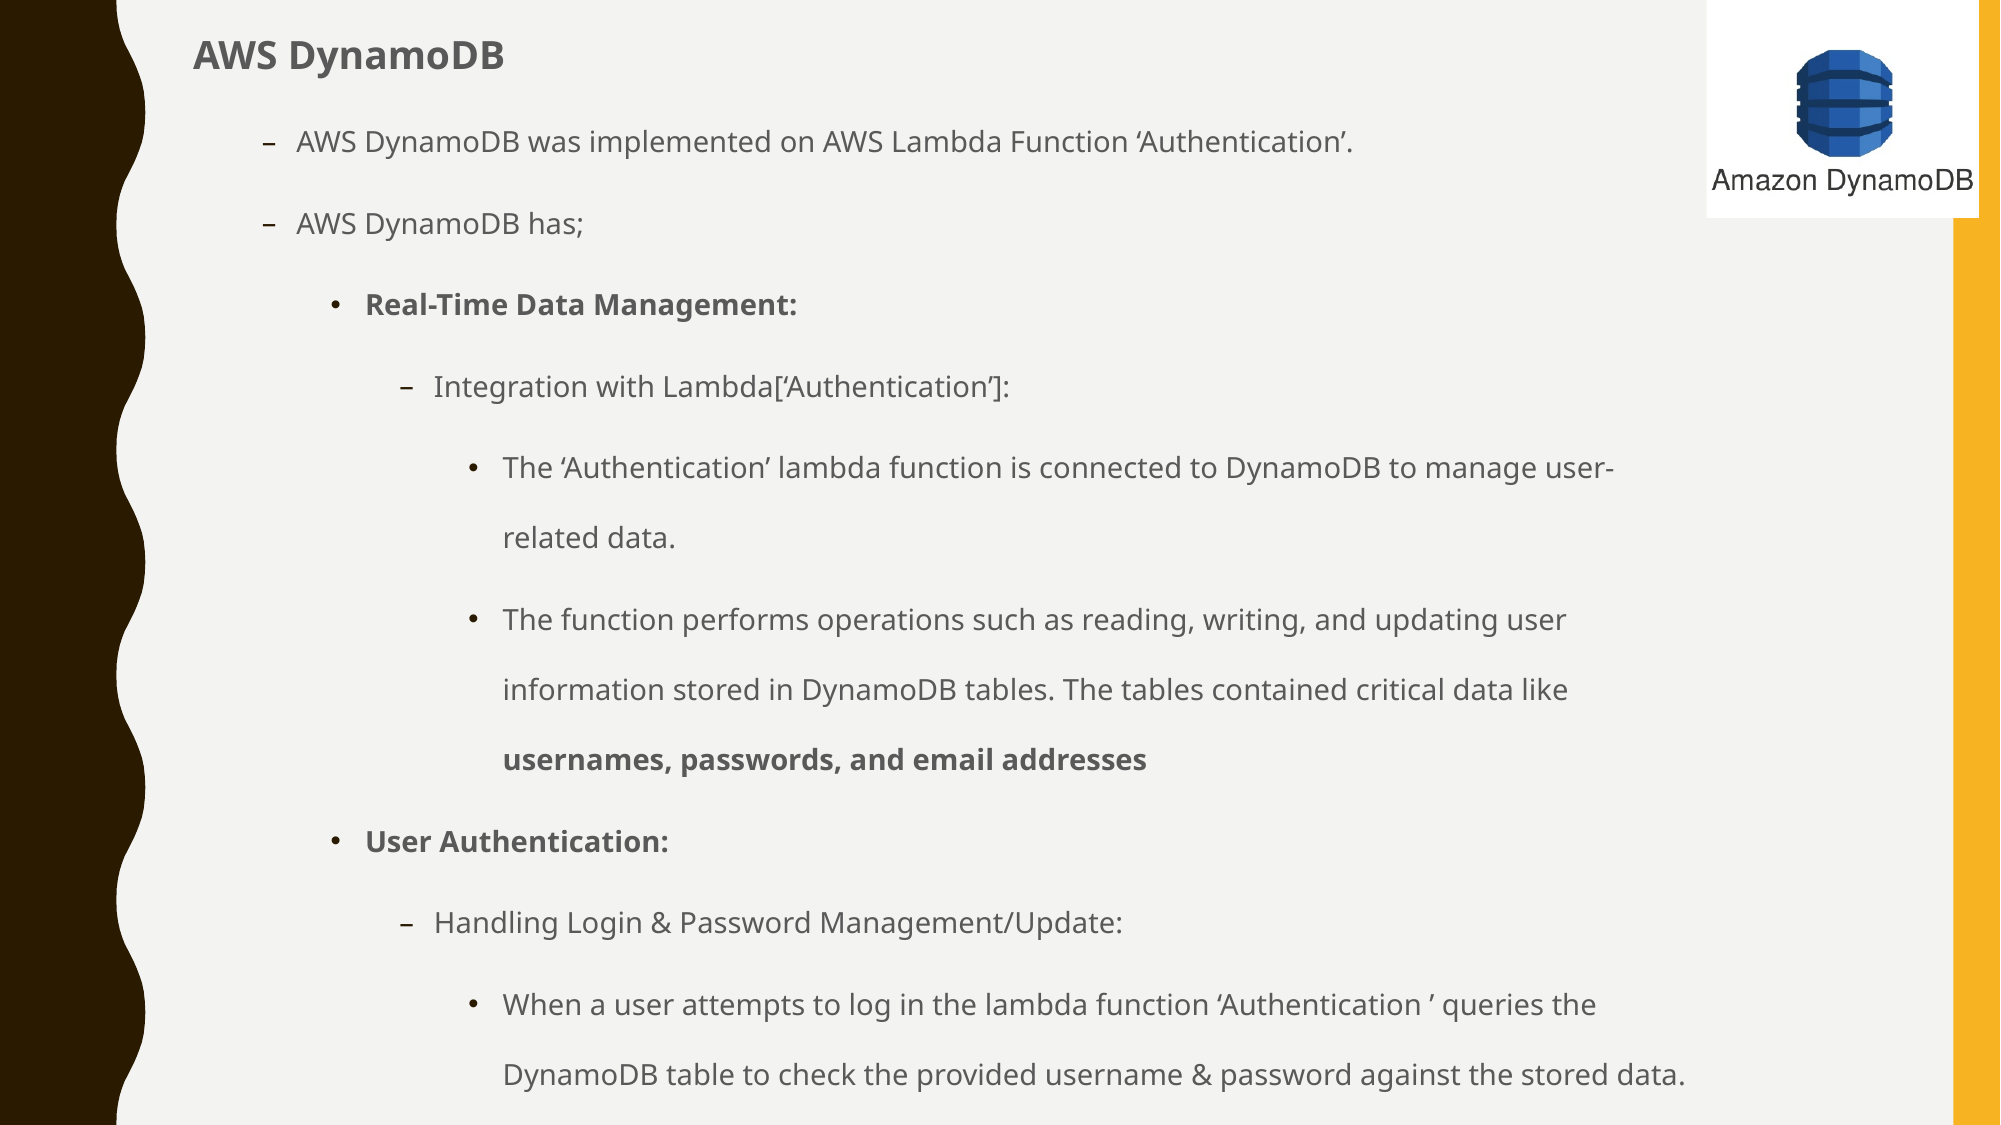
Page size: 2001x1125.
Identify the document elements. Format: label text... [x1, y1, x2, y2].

text_box AWS DynamoDB AWS DynamoDB was implemented on AWS Lambda Function ‘Authentication’. AWS DynamoDB has; Real-Time Data Management: Integration with Lambda[‘Authentication’]: The ‘Authentication’ lambda function is connected to DynamoDB to manage user-related data. The function performs operations such as reading, writing, and updating user information stored in DynamoDB tables. The tables contained critical data like usernames, passwords, and email addresses User Authentication: Handling Login & Password Management/Update: When a user attempts to log in the lambda function ‘Authentication ’ queries the DynamoDB table to check the provided username & password against the stored data. [178, 18, 1707, 1107]
picture [1706, 0, 1979, 218]
